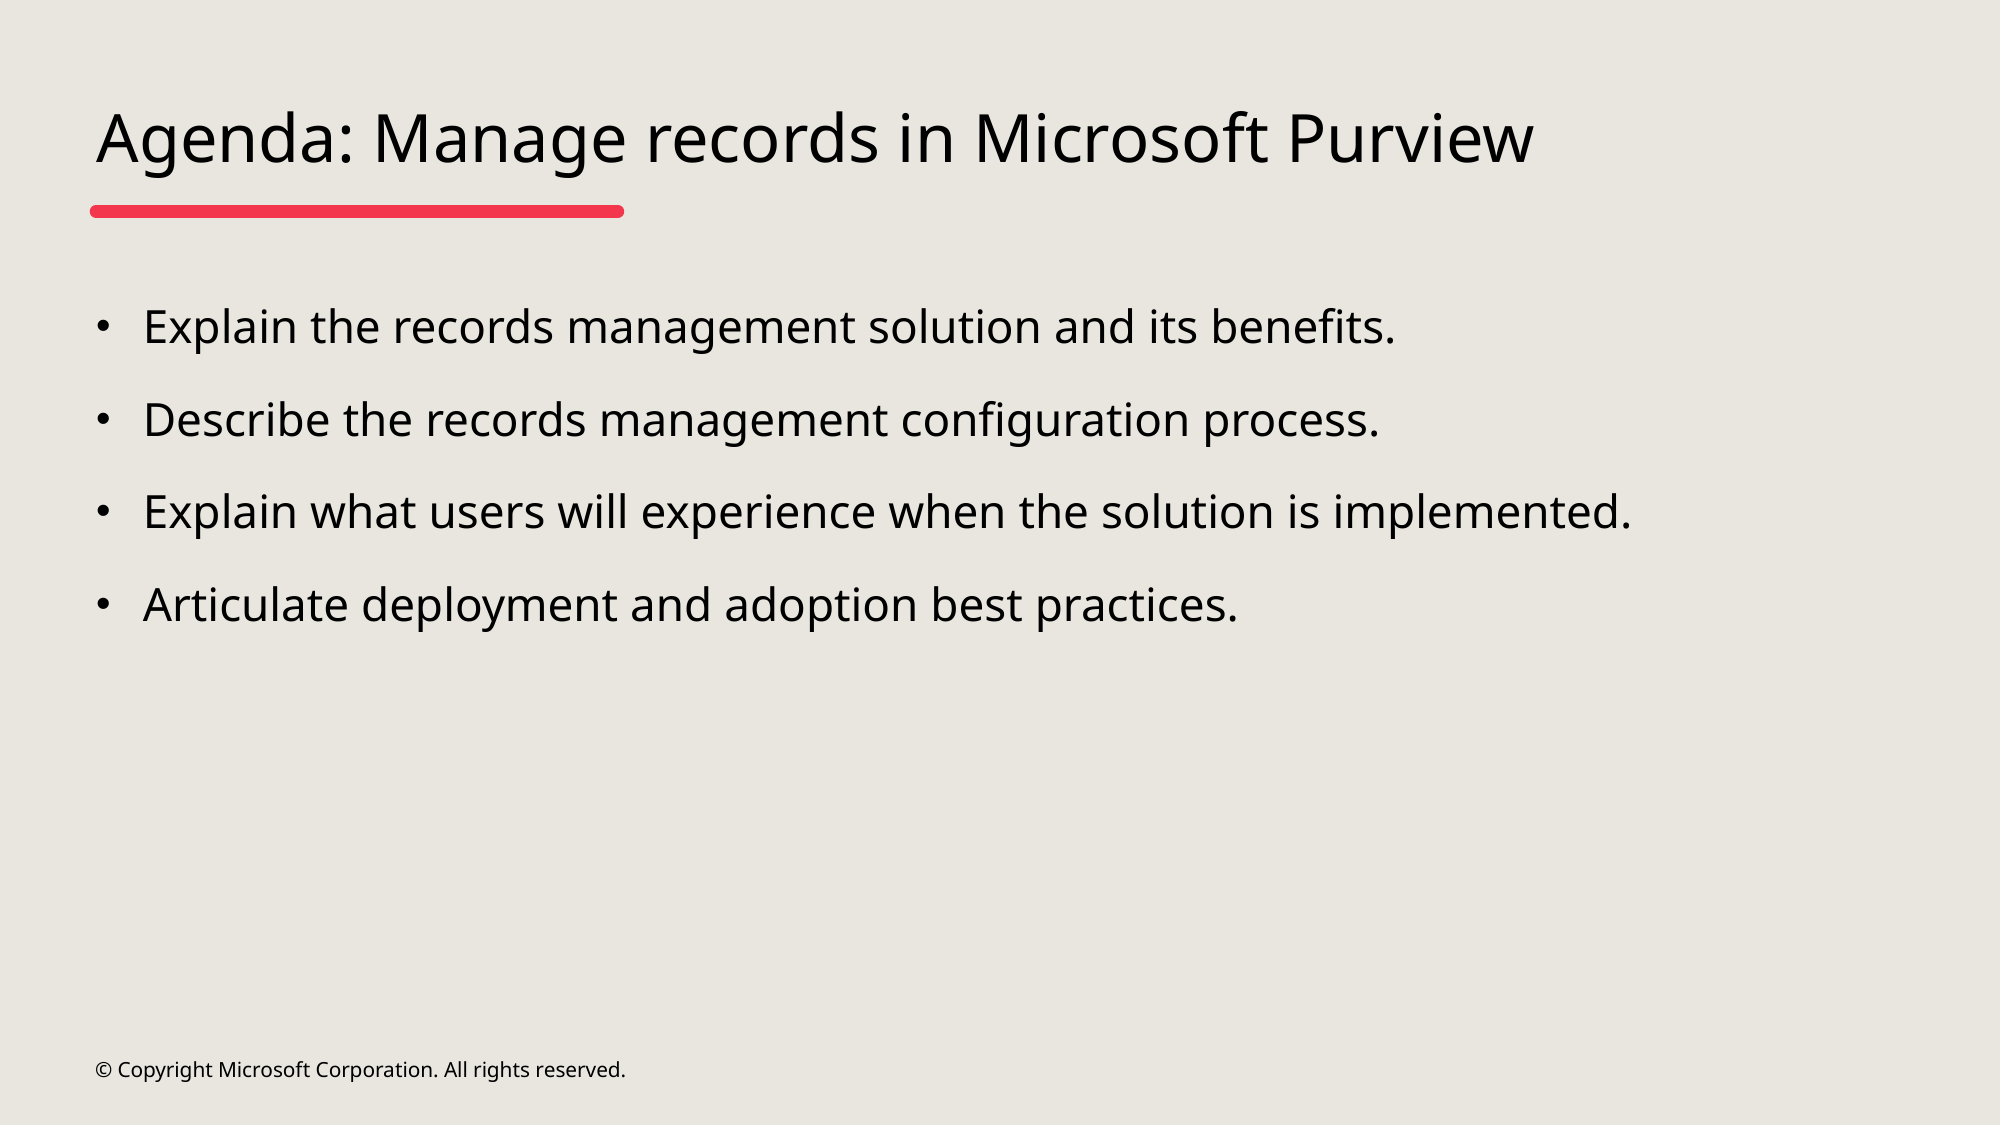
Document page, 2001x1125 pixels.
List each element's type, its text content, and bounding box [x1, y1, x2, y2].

title Agenda: Manage records in Microsoft Purview [96, 96, 1639, 258]
list Explain the records management solution and its benefits. Describe the records management configuration process. Explain what users will experience when the solution is implemented. Articulate deployment and adoption best practices. [96, 298, 1891, 634]
